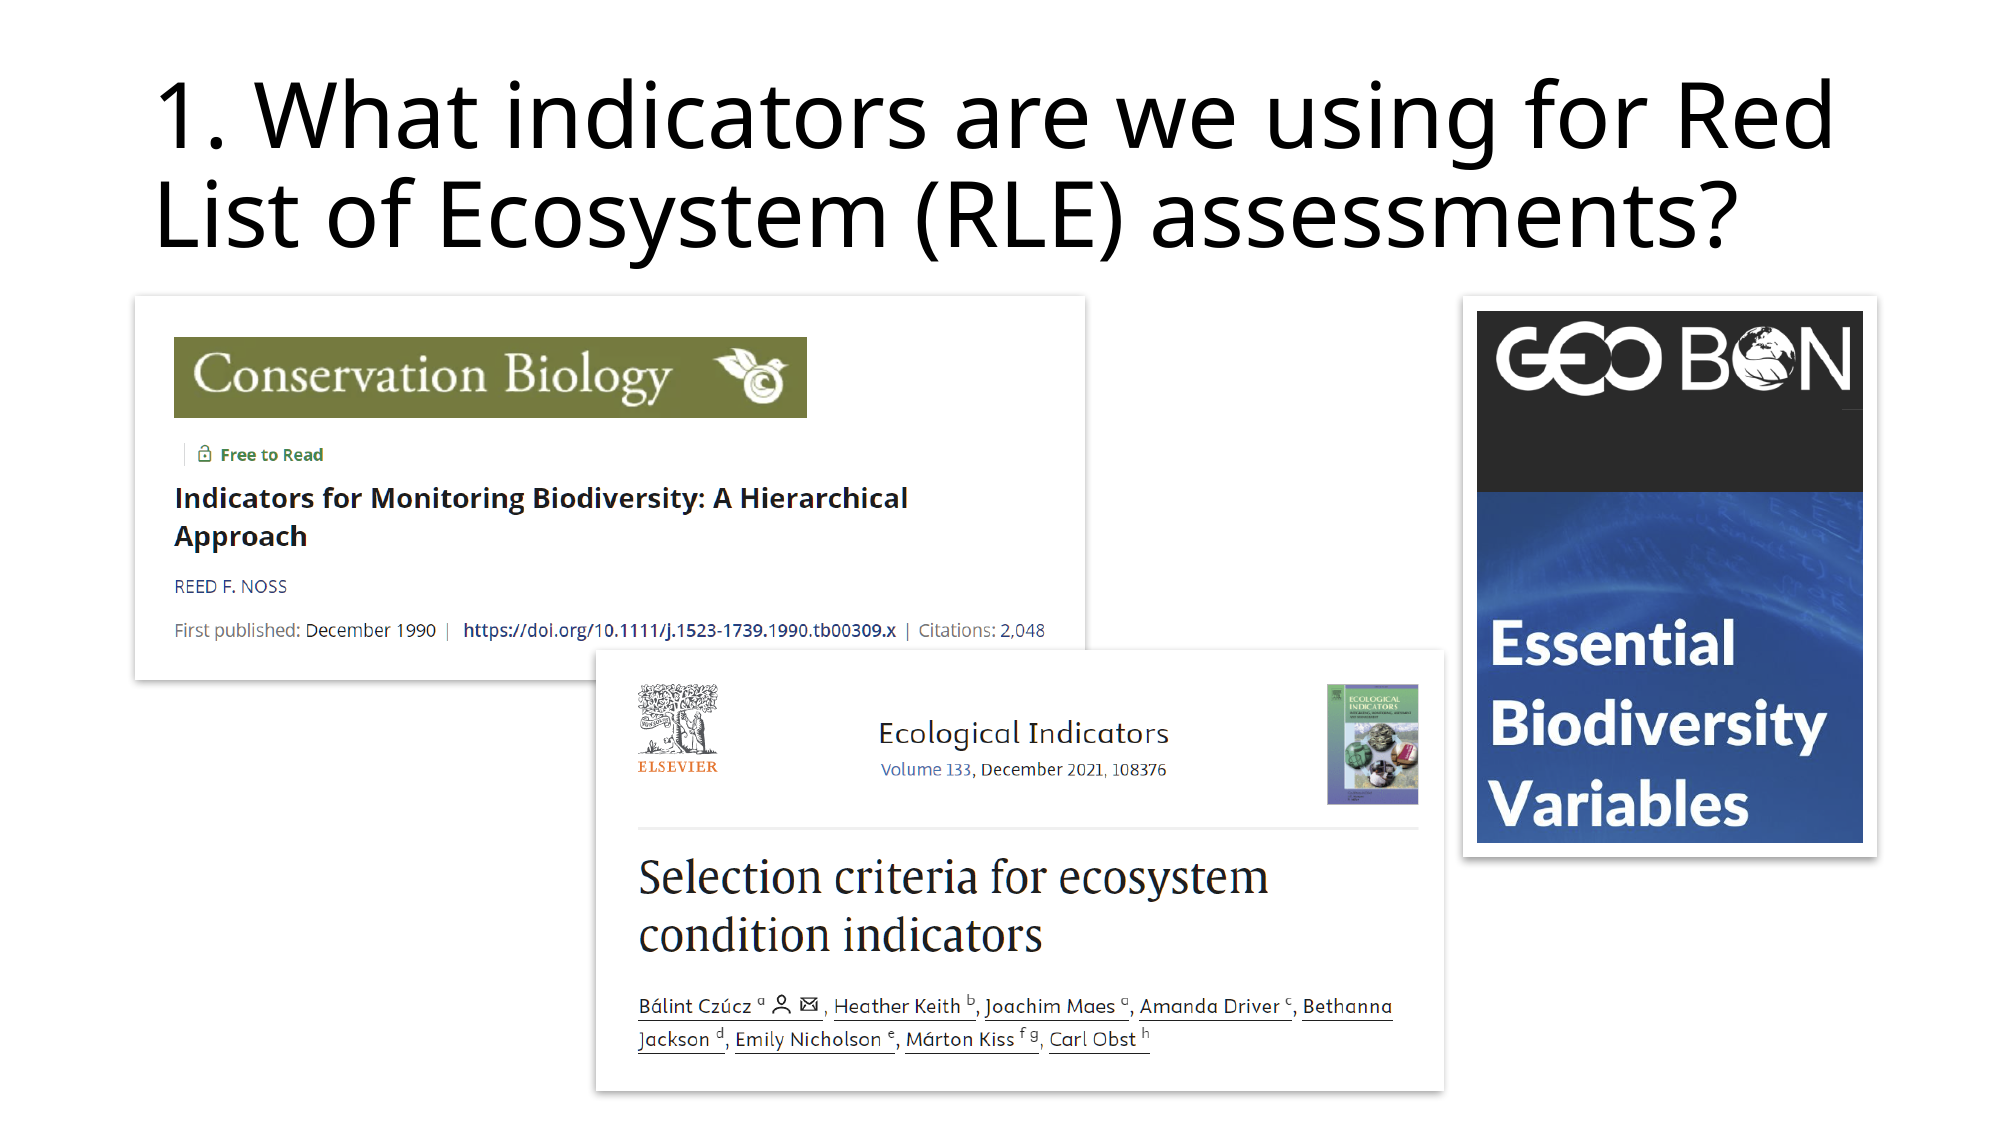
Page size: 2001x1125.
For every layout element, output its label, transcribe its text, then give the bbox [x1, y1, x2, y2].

title 1. What indicators are we using for Red List of Ecosystem (RLE) assessments? [137, 59, 1863, 278]
picture [149, 310, 1430, 1078]
picture [1476, 310, 1864, 844]
